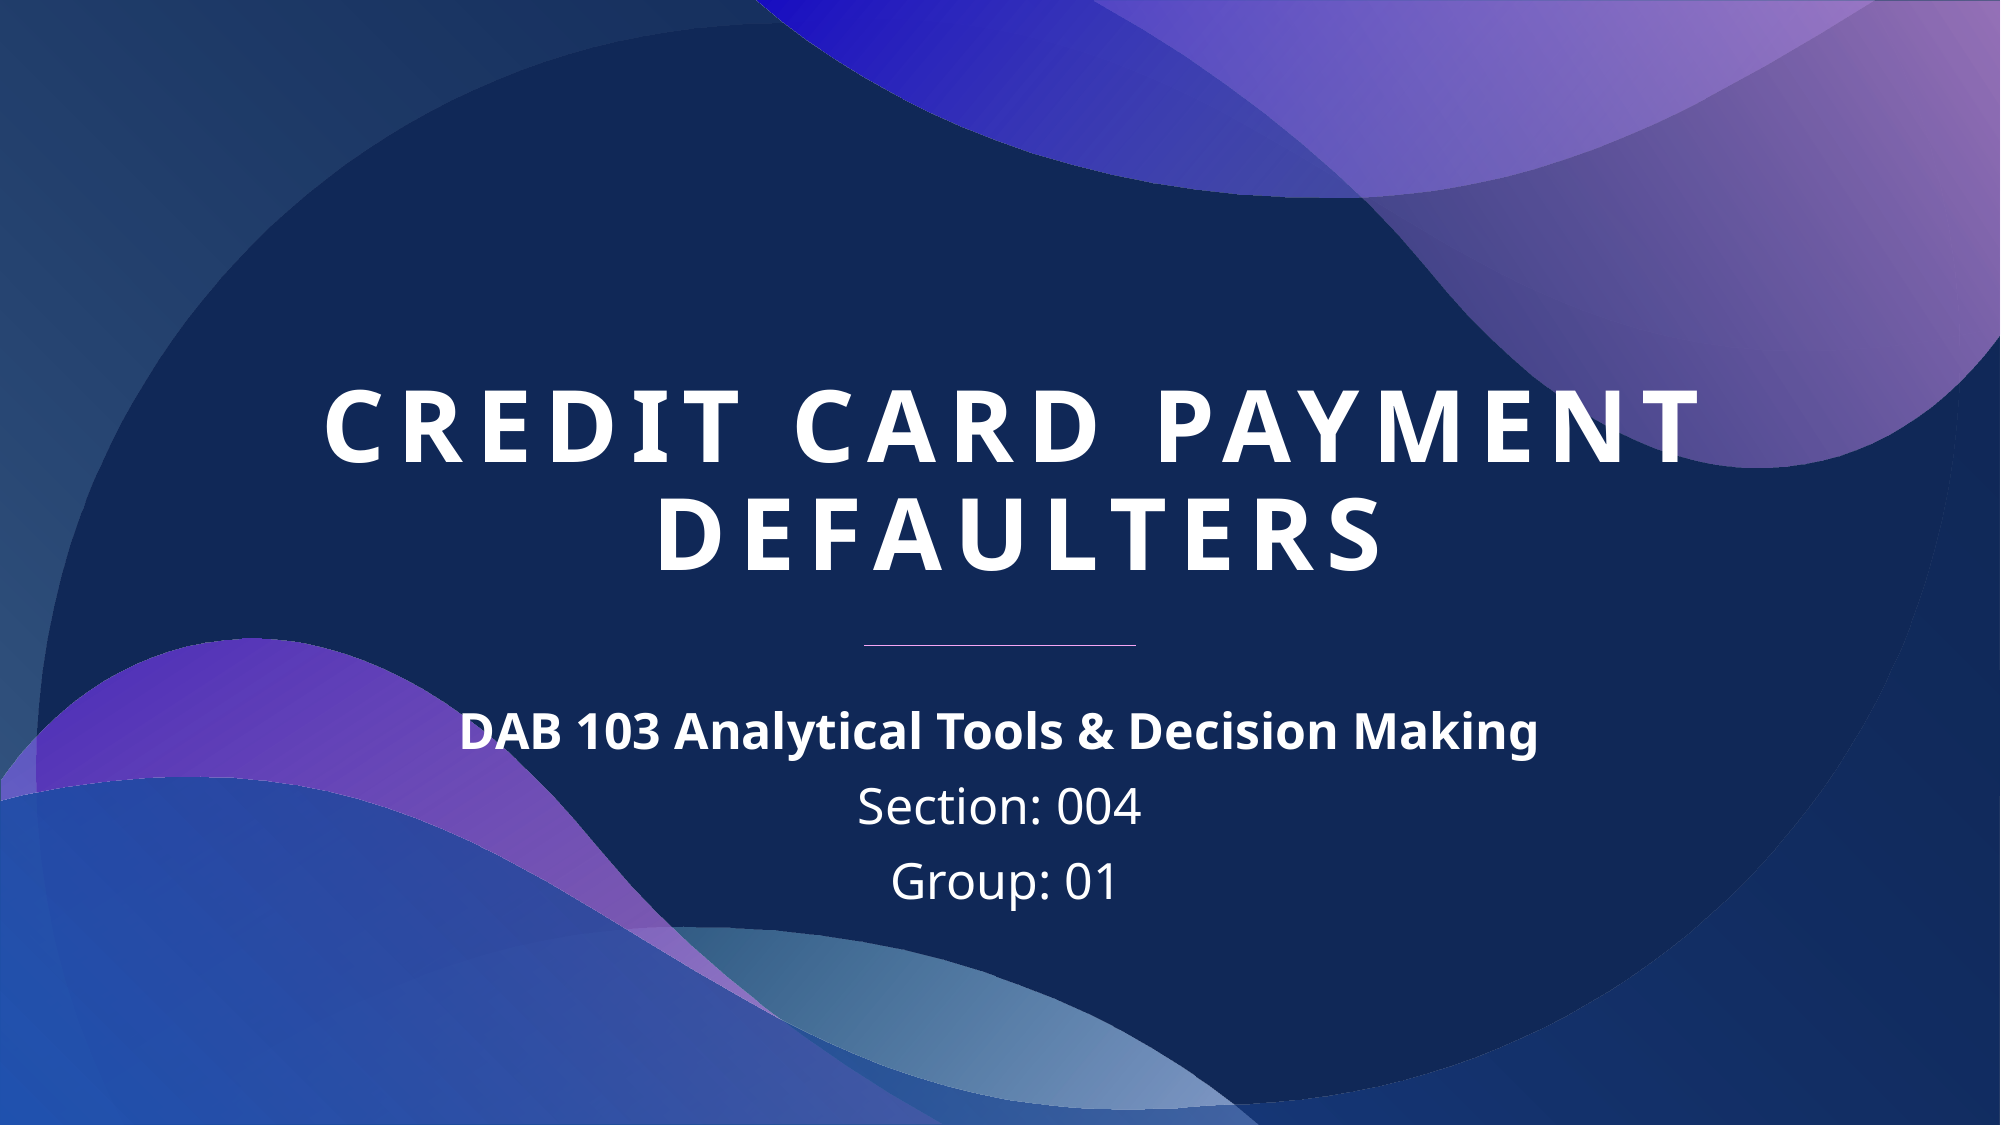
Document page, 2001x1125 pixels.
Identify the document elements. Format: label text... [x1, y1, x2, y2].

title CREDIT CARD PAYMENT DEFAULTERS [203, 356, 1832, 600]
subtitle DAB 103 Analytical Tools & Decision Making Section: 004 Group: 01 [420, 698, 1580, 912]
